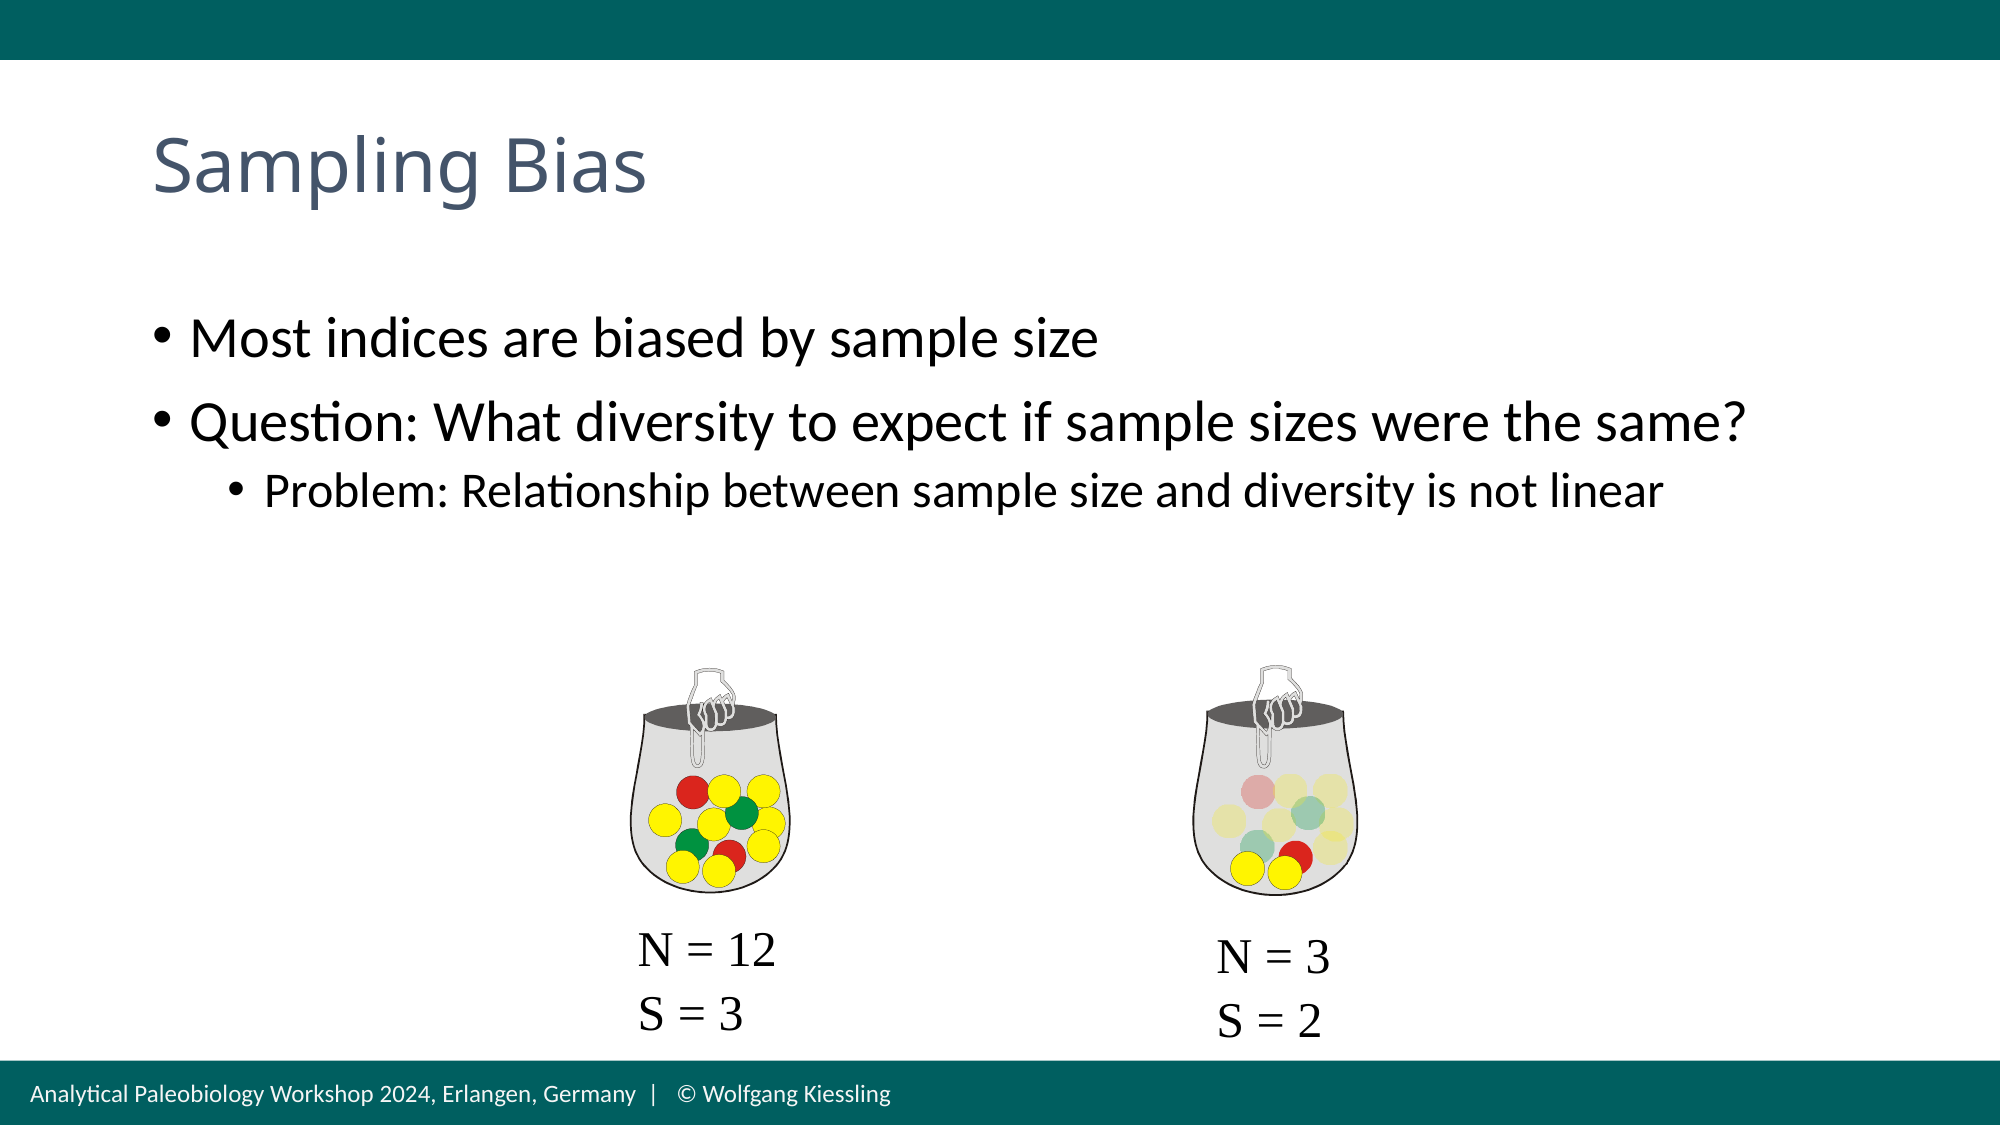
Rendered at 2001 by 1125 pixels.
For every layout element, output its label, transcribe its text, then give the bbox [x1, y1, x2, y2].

list Most indices are biased by sample size Question: What diversity to expect if sample sizes were the same? Problem: Relationship between sample size and diversity is not linear [137, 299, 1863, 1014]
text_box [1191, 664, 1360, 897]
title Sampling Bias [137, 59, 1863, 278]
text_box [628, 666, 792, 895]
text_box N = 3 S = 2 [1201, 922, 1346, 1056]
text_box N = 12 S = 3 [623, 915, 792, 1049]
